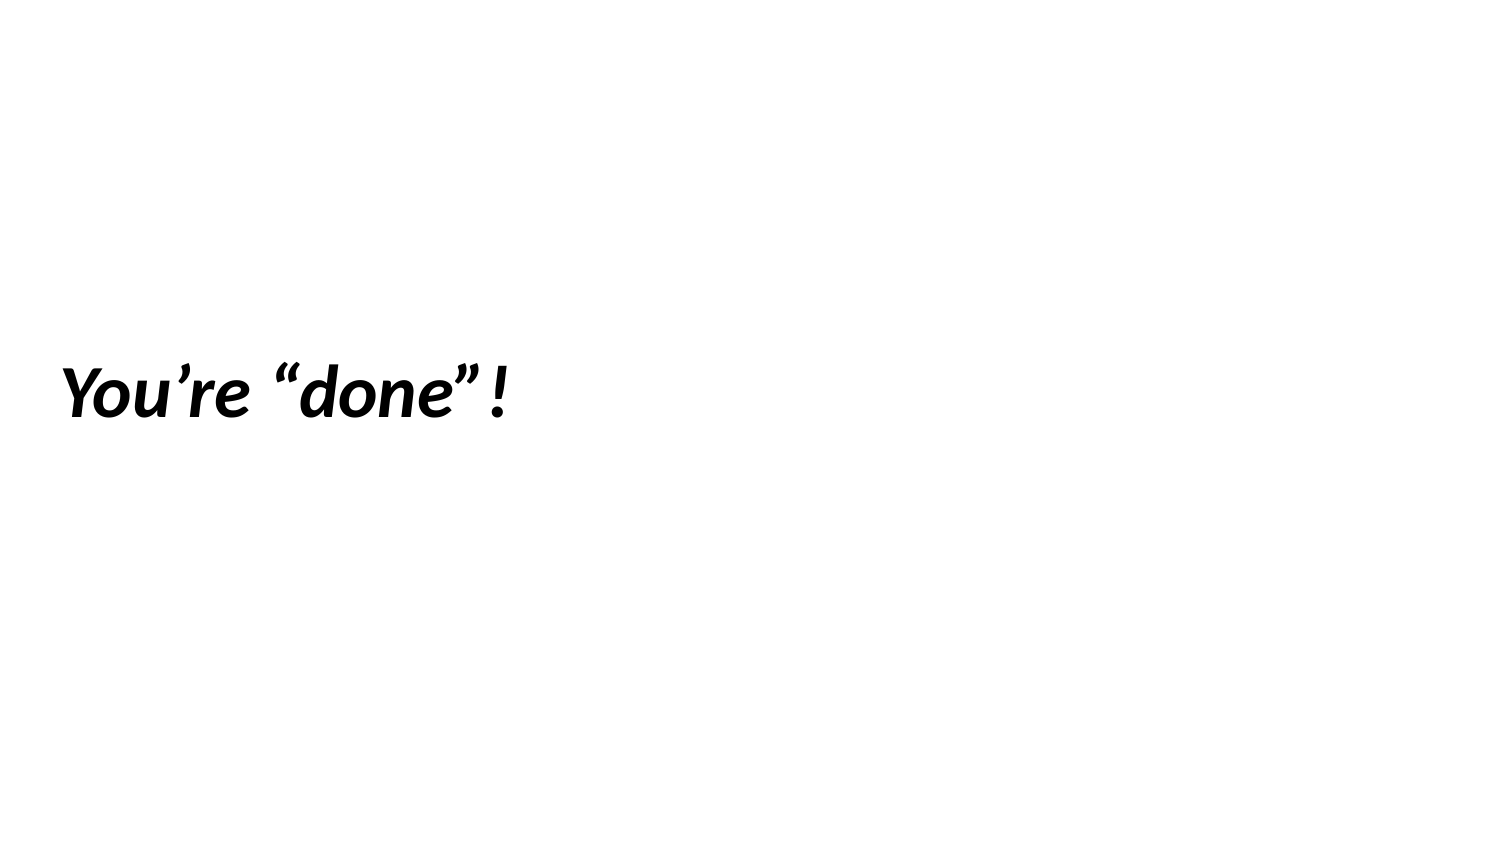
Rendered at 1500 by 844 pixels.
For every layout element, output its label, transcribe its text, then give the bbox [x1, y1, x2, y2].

title You’re “done”! [59, 335, 1369, 439]
